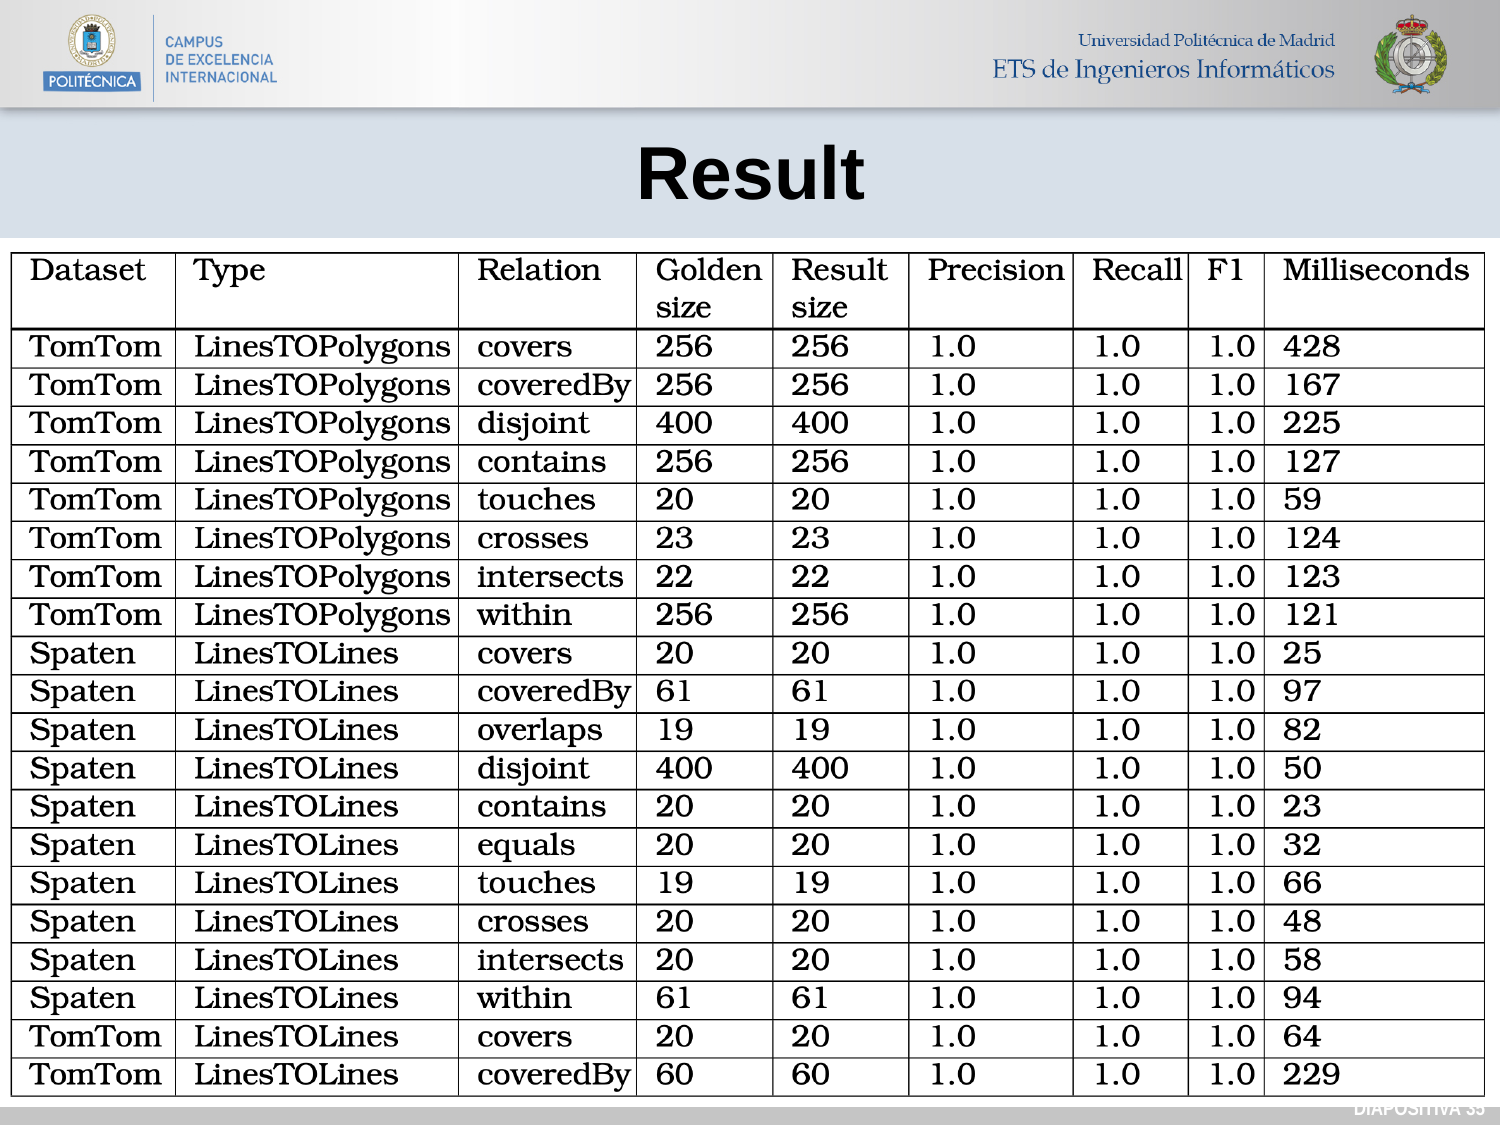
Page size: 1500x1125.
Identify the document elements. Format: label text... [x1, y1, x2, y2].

picture [0, 0, 1500, 1125]
title Result [2, 120, 1500, 220]
slide_number DIAPOSITIVA 34 [1187, 1114, 1500, 1125]
